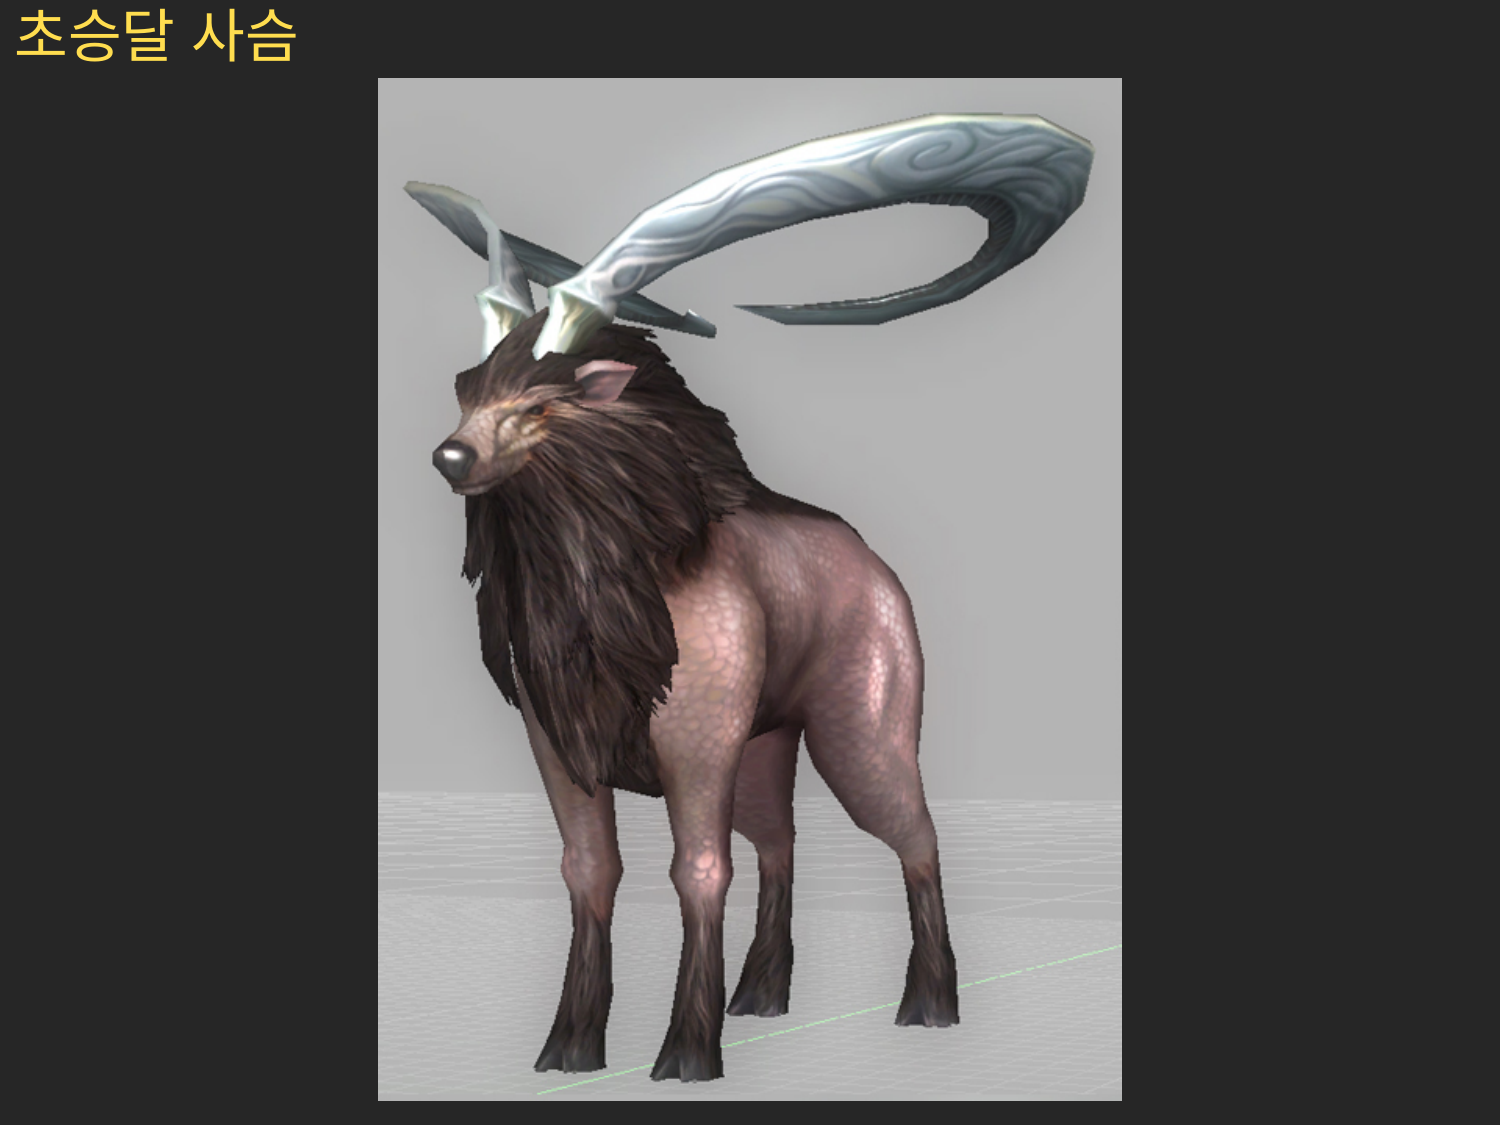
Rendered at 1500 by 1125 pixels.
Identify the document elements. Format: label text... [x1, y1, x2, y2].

text_box 초승달 사슴 [0, 0, 1377, 79]
picture [377, 78, 1123, 1101]
